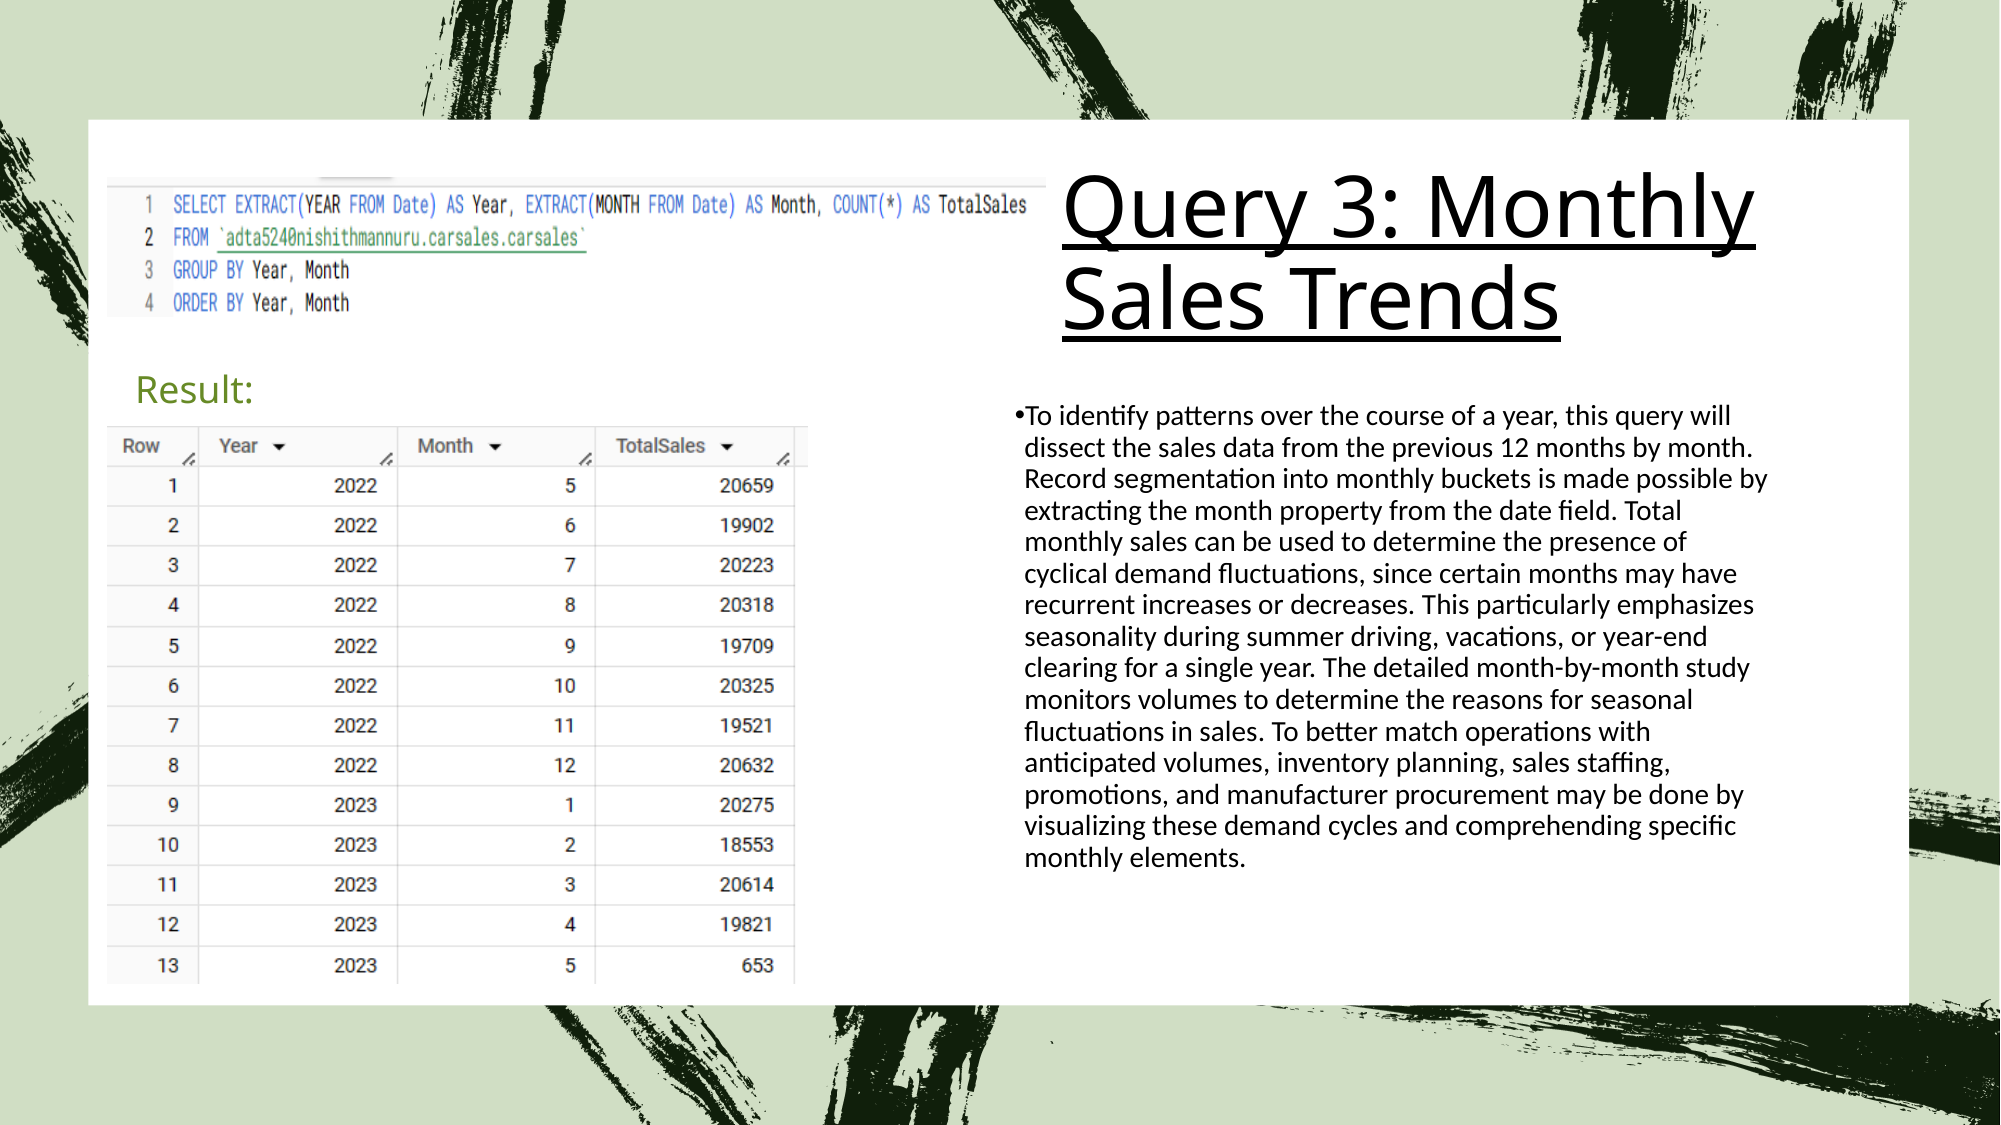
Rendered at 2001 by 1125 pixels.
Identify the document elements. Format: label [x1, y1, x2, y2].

list [107, 177, 1047, 317]
list [107, 426, 808, 985]
picture [0, 0, 2000, 1125]
